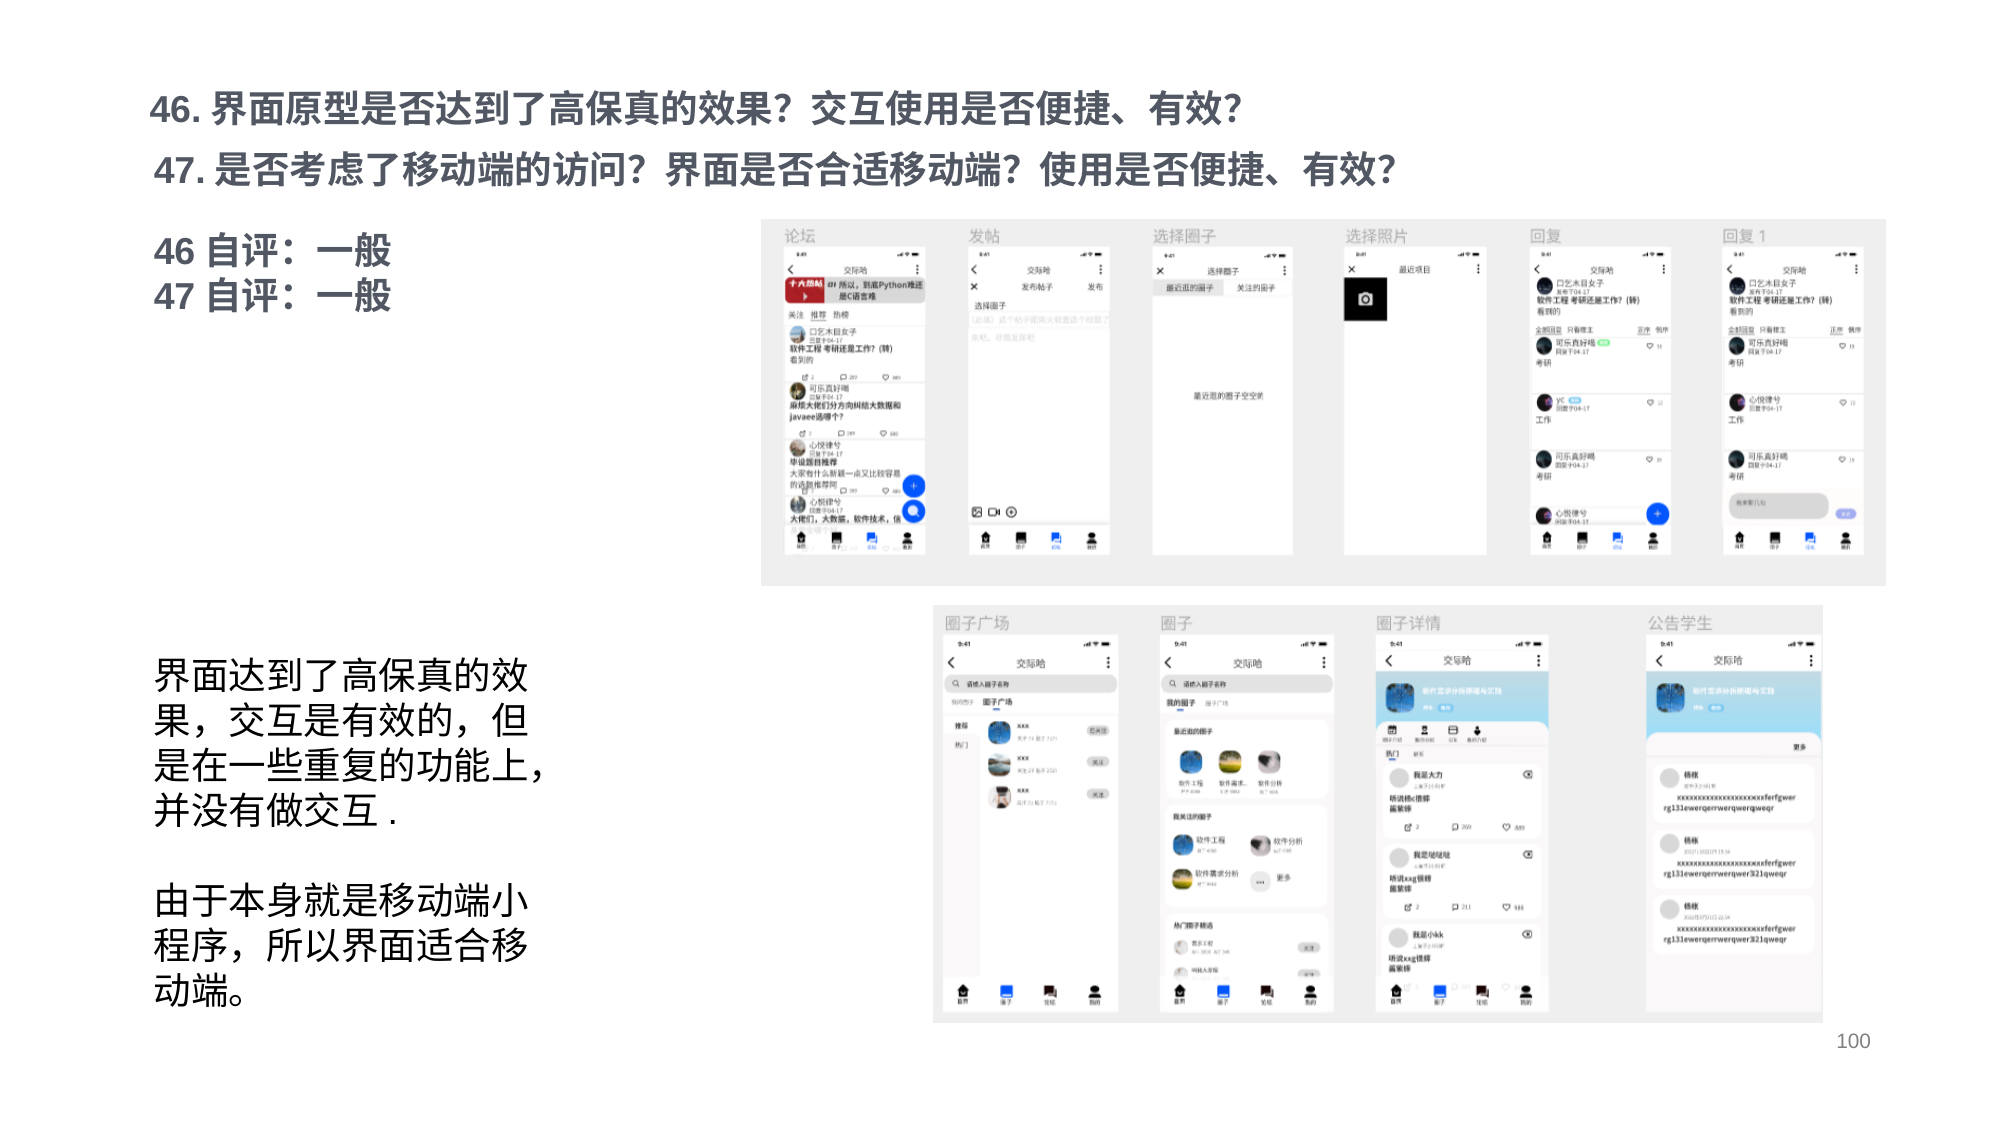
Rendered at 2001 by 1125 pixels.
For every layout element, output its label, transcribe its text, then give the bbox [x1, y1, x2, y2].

text_box 47.是否考虑了移动端的访问？界面是否合适移动端？使用是否便捷、有效？ [139, 138, 1492, 198]
picture [761, 219, 1886, 586]
picture [933, 605, 1823, 1023]
text_box 46.界面原型是否达到了高保真的效果？交互使用是否便捷、有效？ [134, 77, 1276, 138]
text_box 界面达到了高保真的效果，交互是有效的，但是在一些重复的功能上，并没有做交互. 由于本身就是移动端小程序，所以界面适合移动端。 [139, 644, 556, 1020]
text_box 46自评：一般 47自评：一般 [139, 219, 556, 325]
slide_number 100 [1412, 1022, 1886, 1057]
